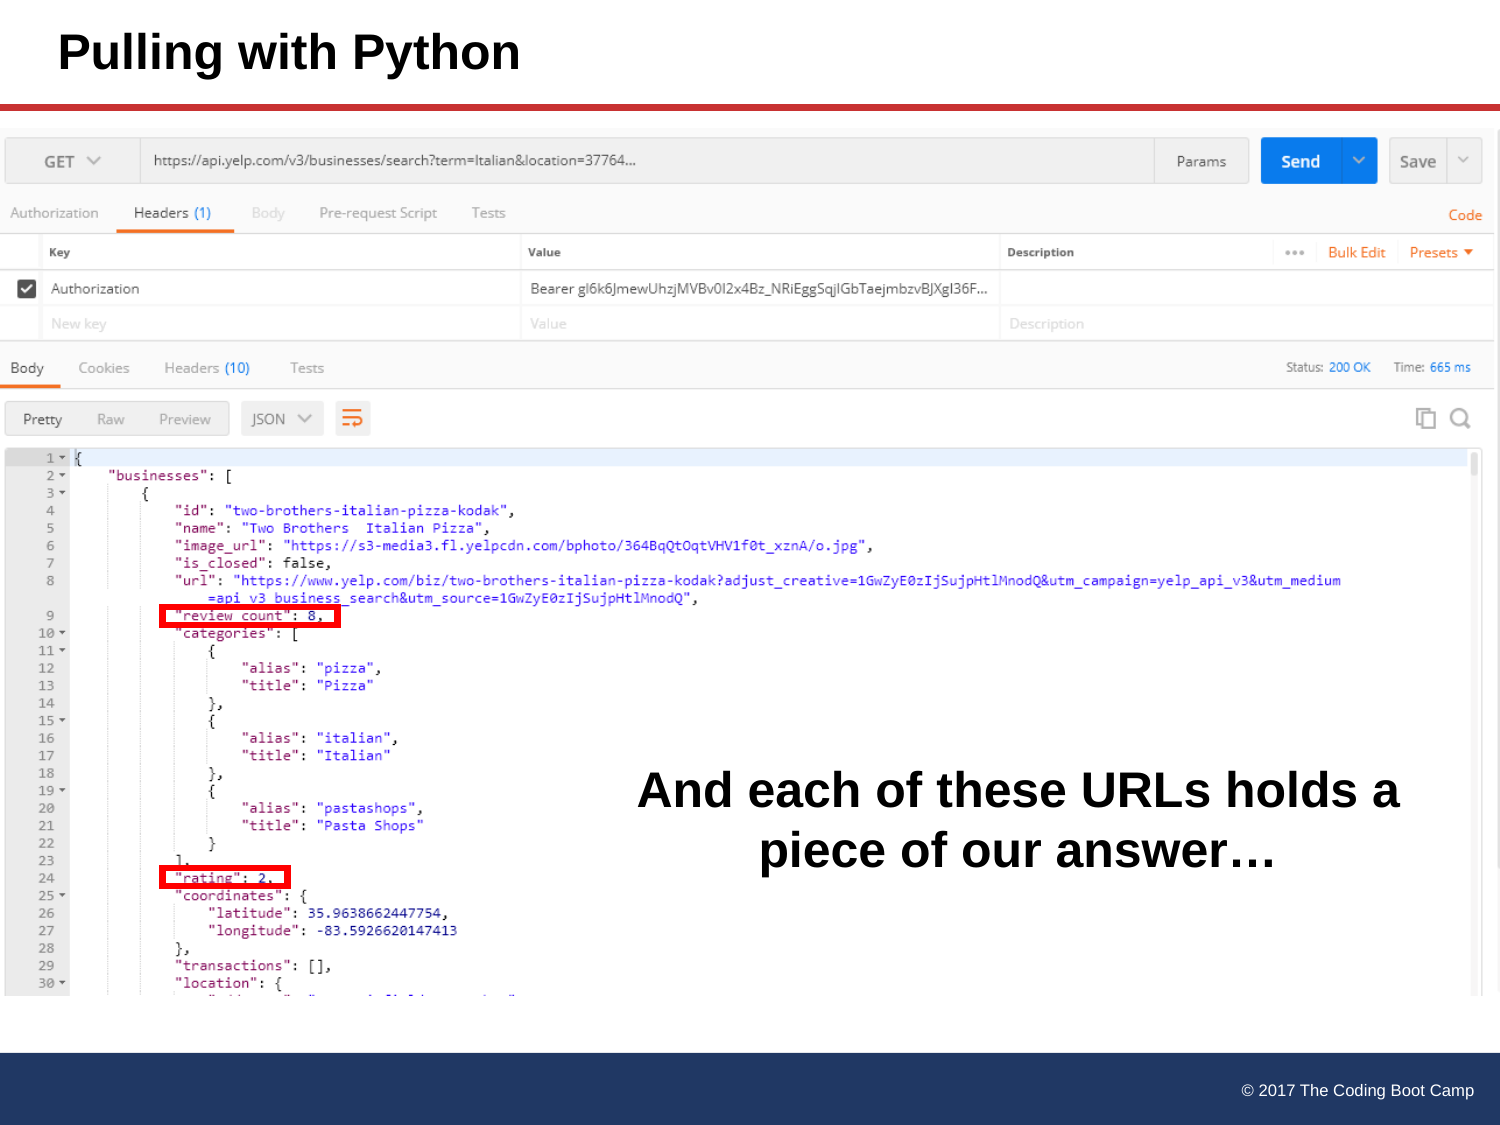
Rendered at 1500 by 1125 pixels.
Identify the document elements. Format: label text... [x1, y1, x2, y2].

picture [0, 128, 1500, 997]
title Pulling with Python [49, 0, 1088, 108]
